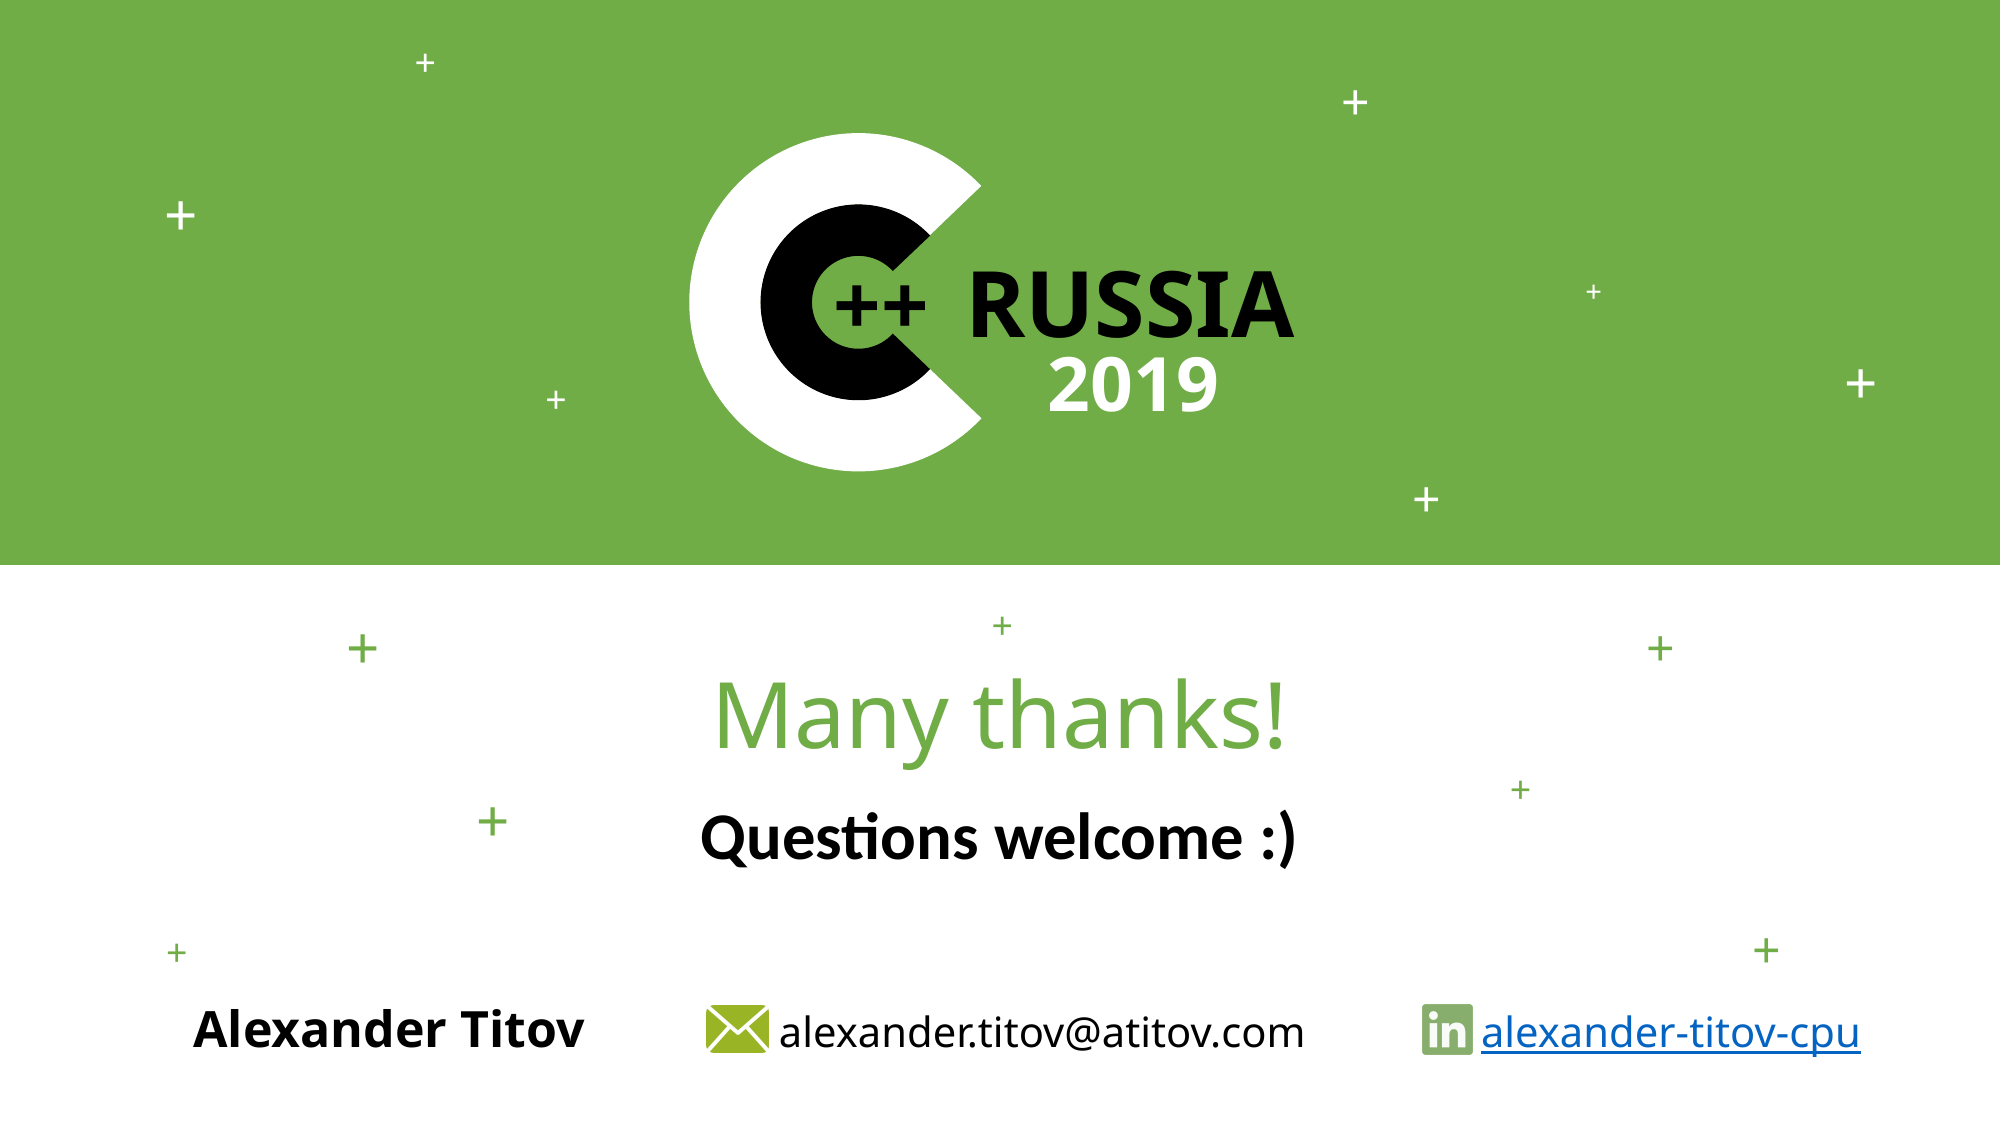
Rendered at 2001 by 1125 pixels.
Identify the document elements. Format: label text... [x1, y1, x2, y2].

text_box Alexander Titov [178, 990, 601, 1065]
text_box alexander.titov@atitov.com [764, 998, 1321, 1064]
text_box alexander-titov-cpu [1466, 998, 1876, 1071]
picture [705, 997, 769, 1060]
picture [1422, 1004, 1473, 1055]
subtitle Questions welcome :) [35, 794, 1965, 918]
title Many thanks! [99, 609, 1901, 777]
